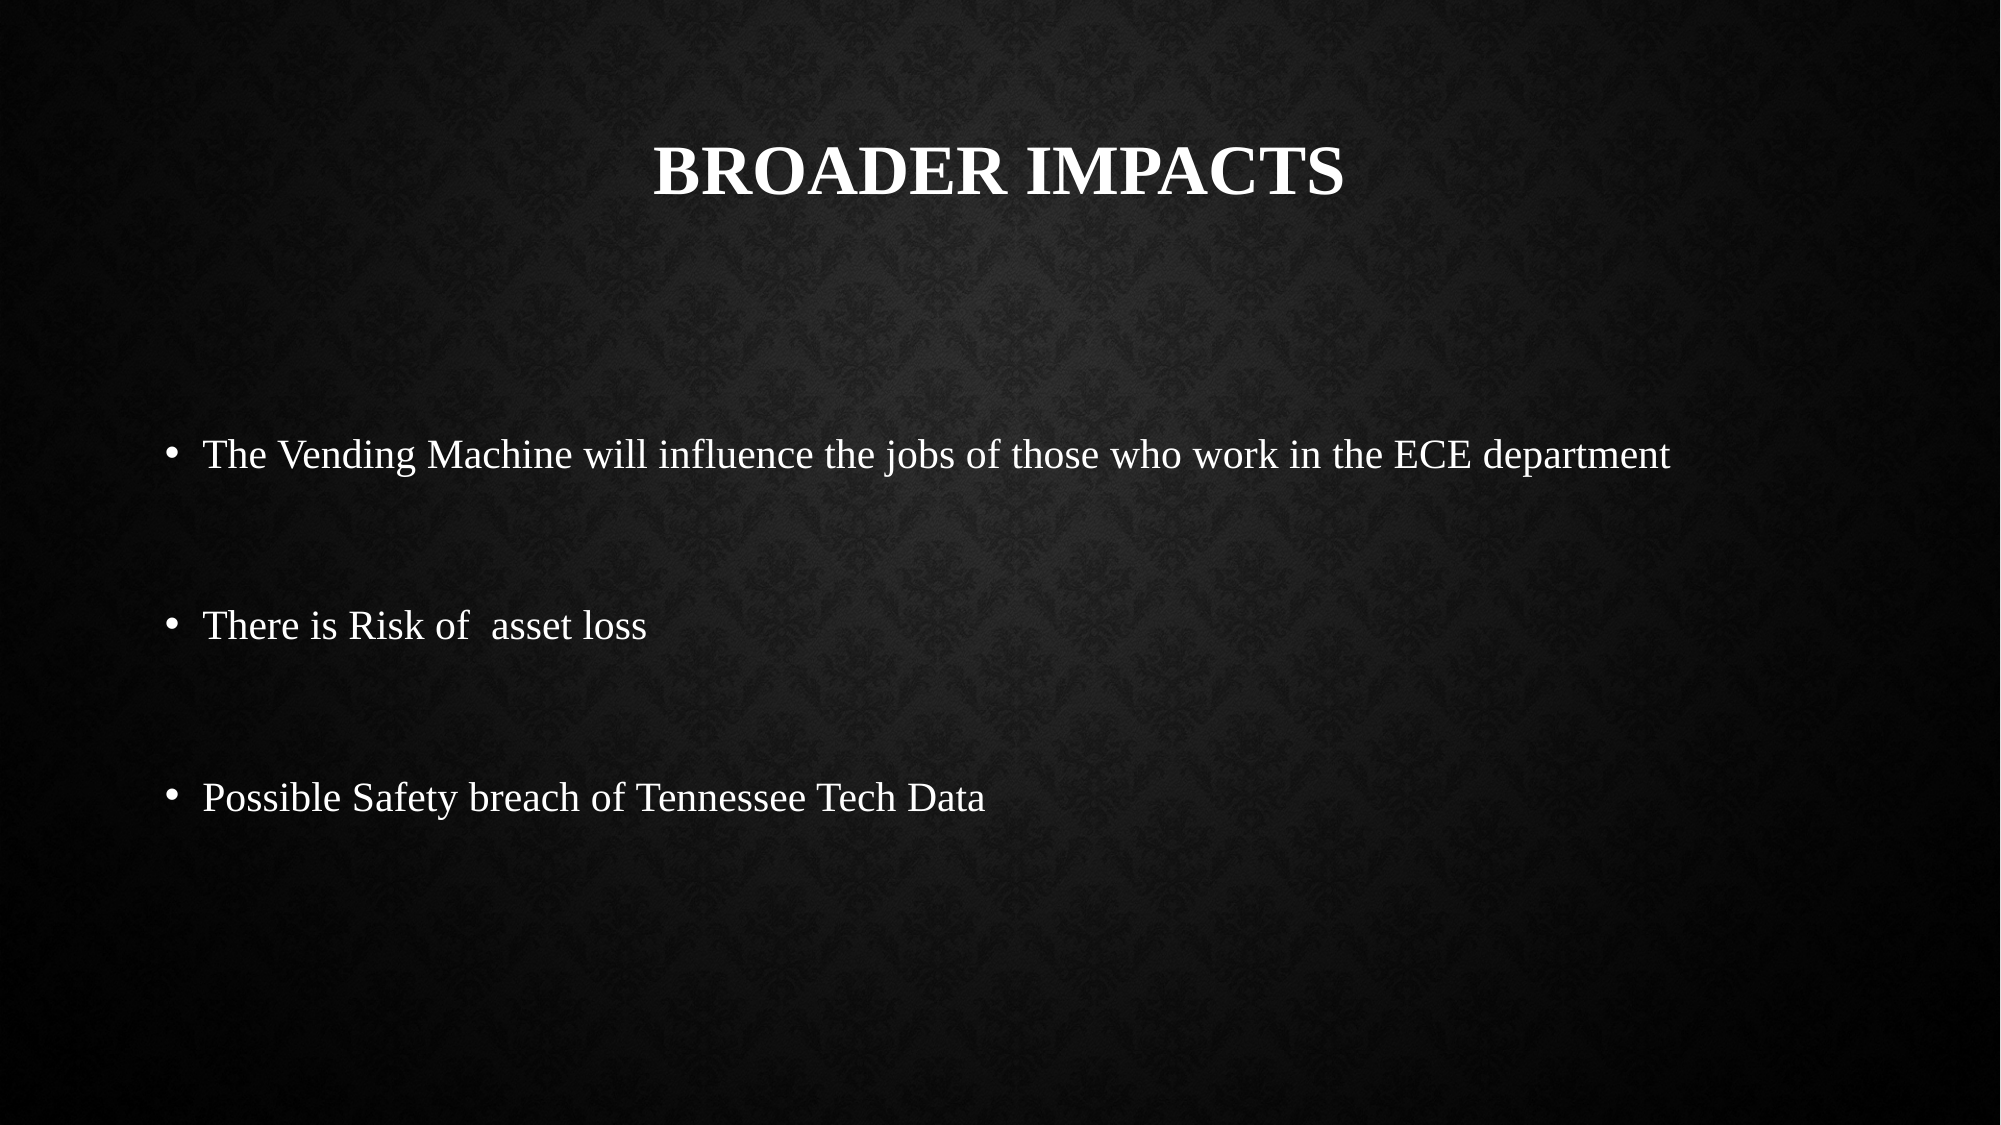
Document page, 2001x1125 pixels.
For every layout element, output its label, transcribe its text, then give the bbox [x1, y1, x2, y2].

title Broader Impacts [149, 40, 1851, 303]
list The Vending Machine will influence the jobs of those who work in the ECE department There is Risk of asset loss Possible Safety breach of Tennessee Tech Data [149, 319, 1850, 882]
